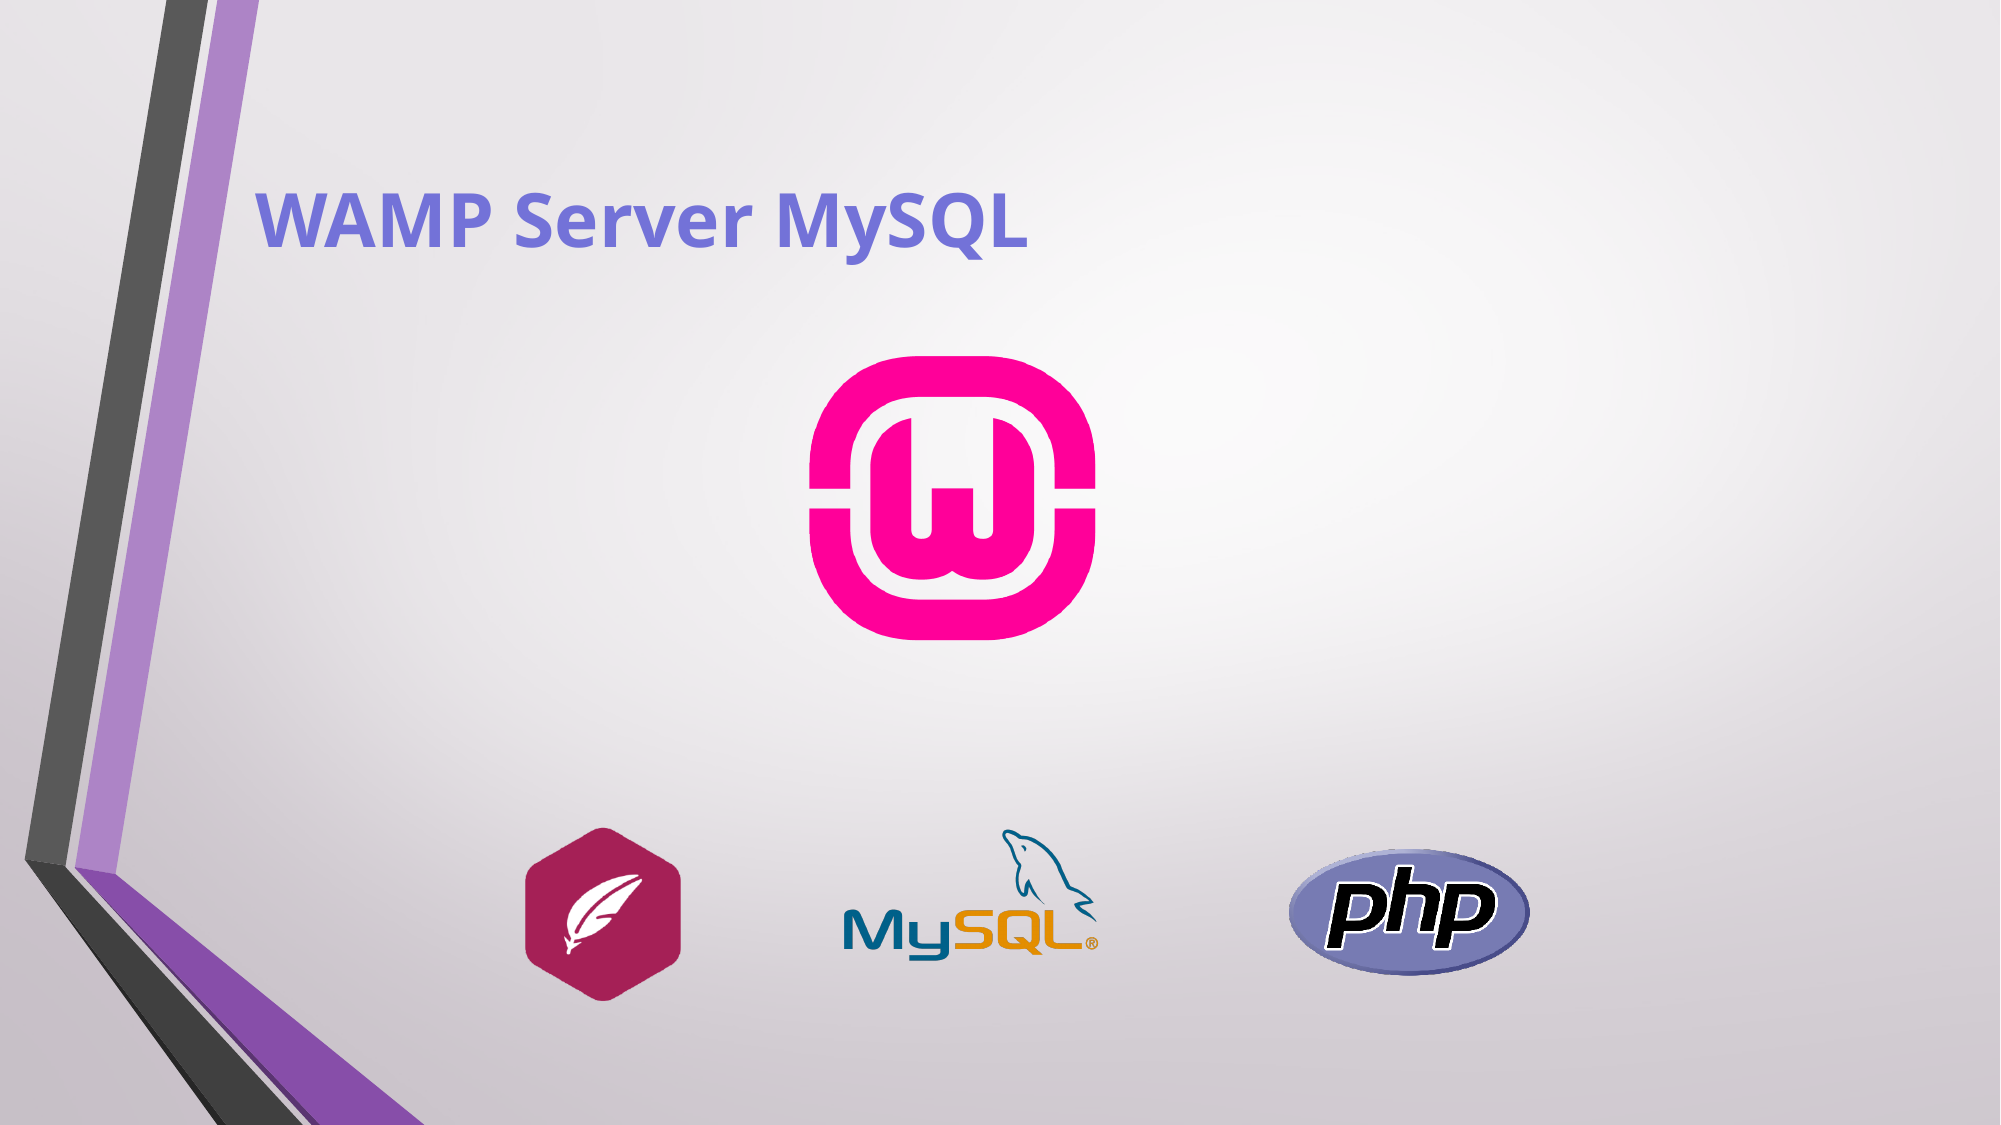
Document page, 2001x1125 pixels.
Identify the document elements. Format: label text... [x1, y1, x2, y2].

picture [806, 353, 1098, 644]
picture [1285, 845, 1534, 980]
picture [806, 784, 1137, 1005]
text_box WAMP Server MySQL [240, 165, 1117, 271]
picture [443, 823, 766, 1005]
